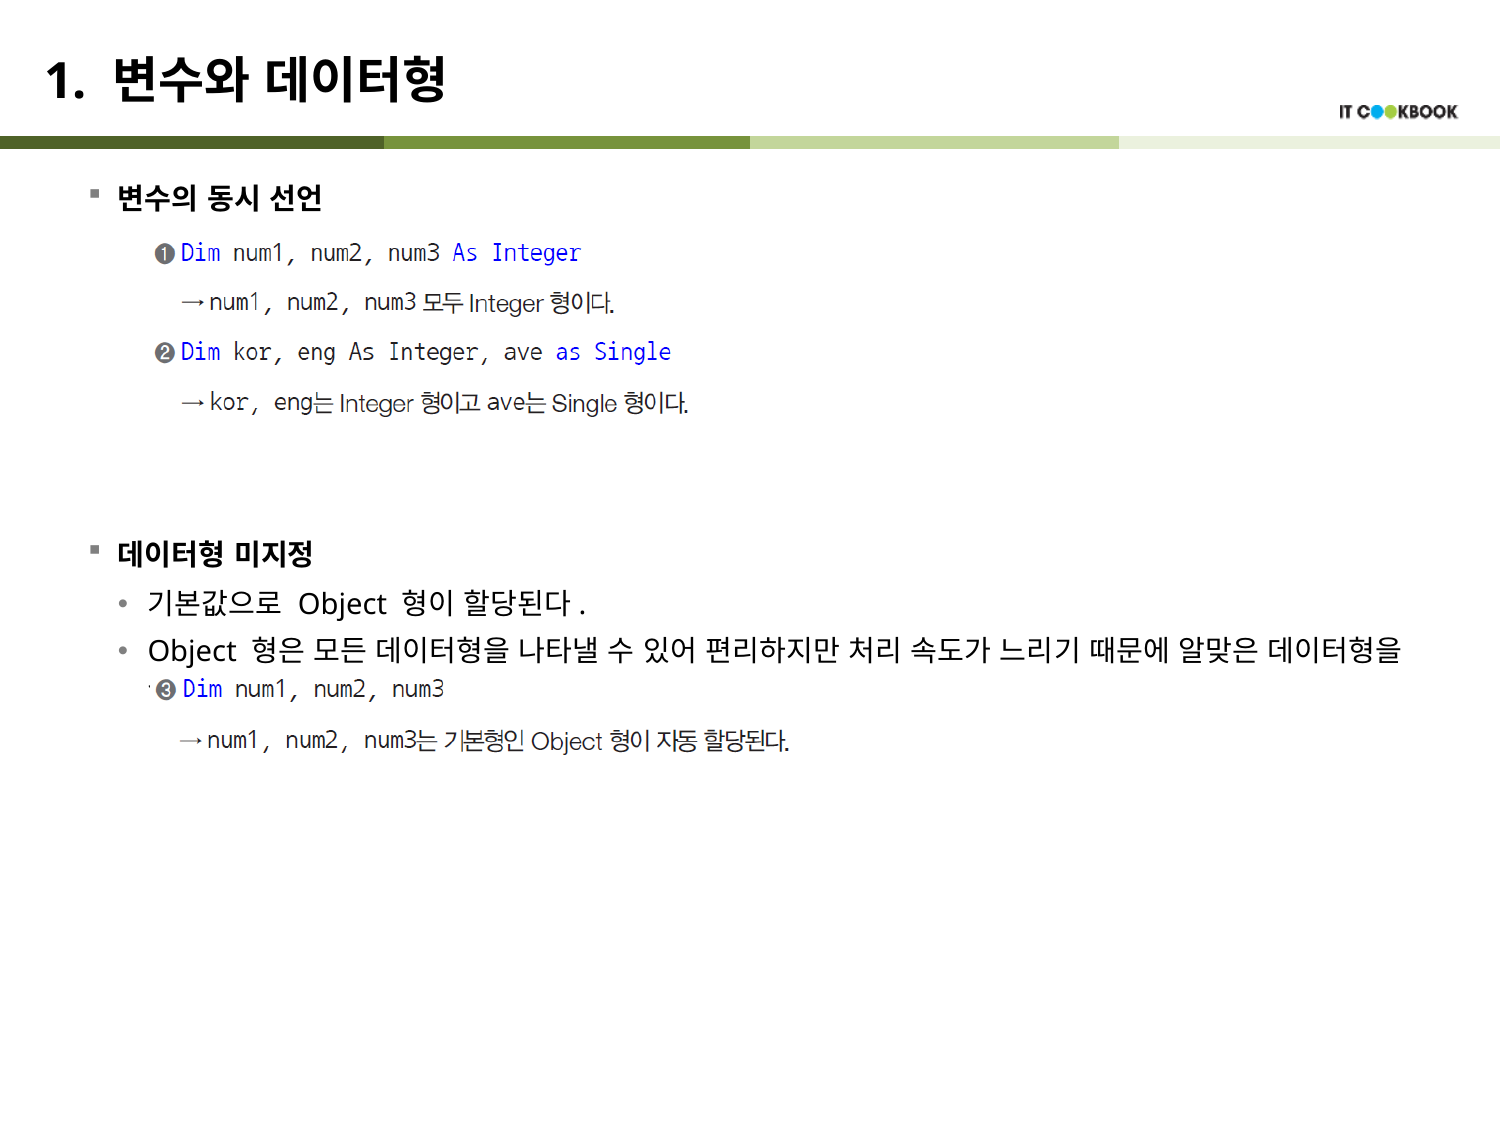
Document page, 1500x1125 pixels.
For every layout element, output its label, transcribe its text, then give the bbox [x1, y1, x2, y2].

picture [149, 668, 814, 766]
list 변수의 동시 선언 데이터형 미지정 기본값으로 Object 형이 할당된다. Object 형은 모든 데이터형을 나타낼 수 있어 편리하지만 처리 속도가 느리기 때문에 알맞은 데이터형을 선언하는 것이 더 효율적이다. [29, 172, 1459, 1095]
title 1. 변수와 데이터형 [29, 32, 1312, 124]
picture [147, 231, 715, 422]
picture [1340, 105, 1459, 120]
